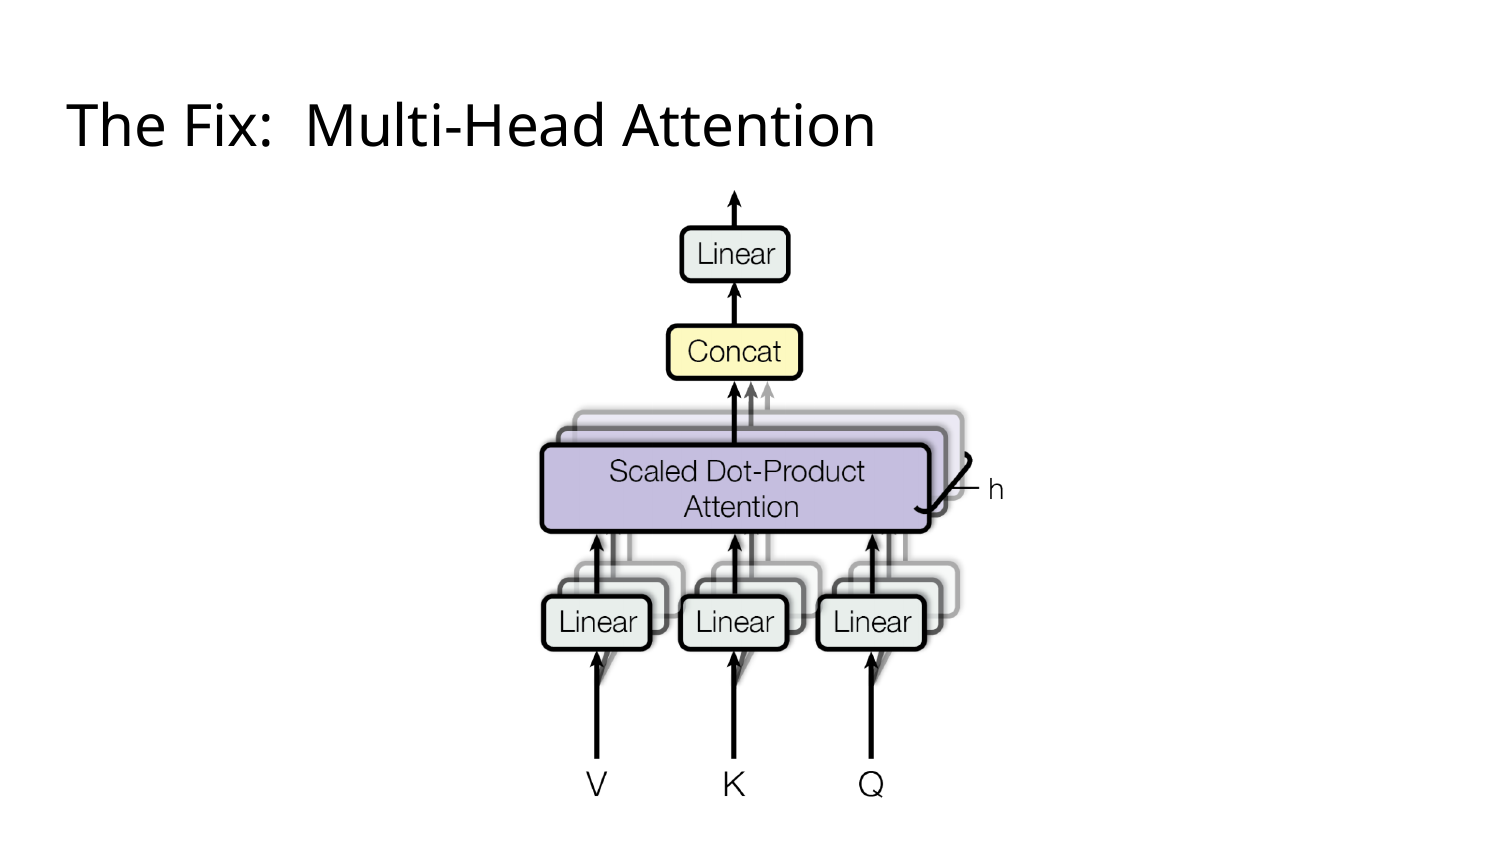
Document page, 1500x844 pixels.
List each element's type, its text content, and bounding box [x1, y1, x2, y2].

picture [492, 185, 1026, 814]
title The Fix: Multi-Head Attention [51, 72, 1449, 167]
